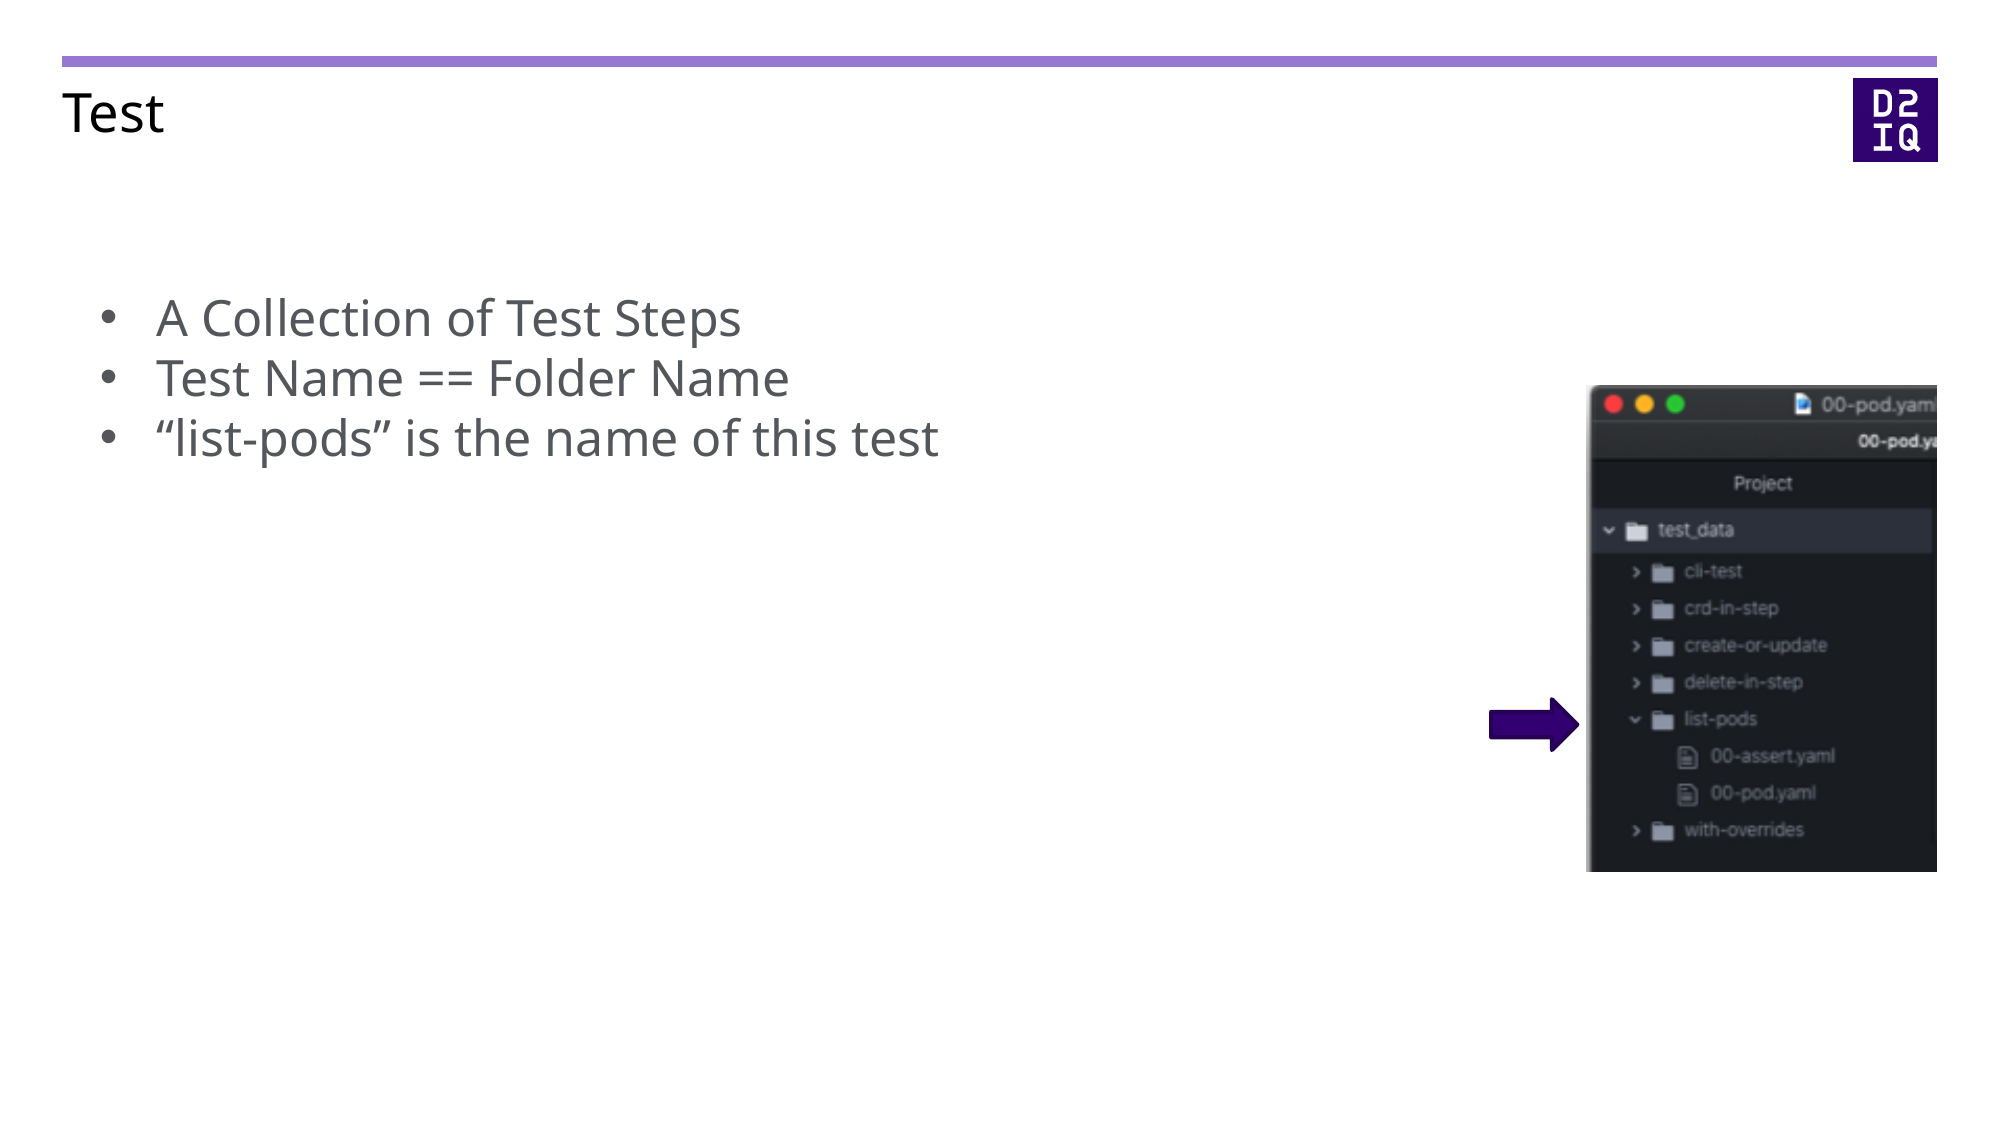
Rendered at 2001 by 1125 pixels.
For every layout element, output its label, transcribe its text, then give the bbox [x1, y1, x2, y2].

list A Collection of Test Steps Test Name == Folder Name “list-pods” is the name of this test [62, 286, 1578, 1037]
picture [1585, 385, 1937, 872]
text_box [1489, 697, 1580, 752]
picture [1853, 78, 1938, 162]
title Test [62, 78, 1838, 162]
